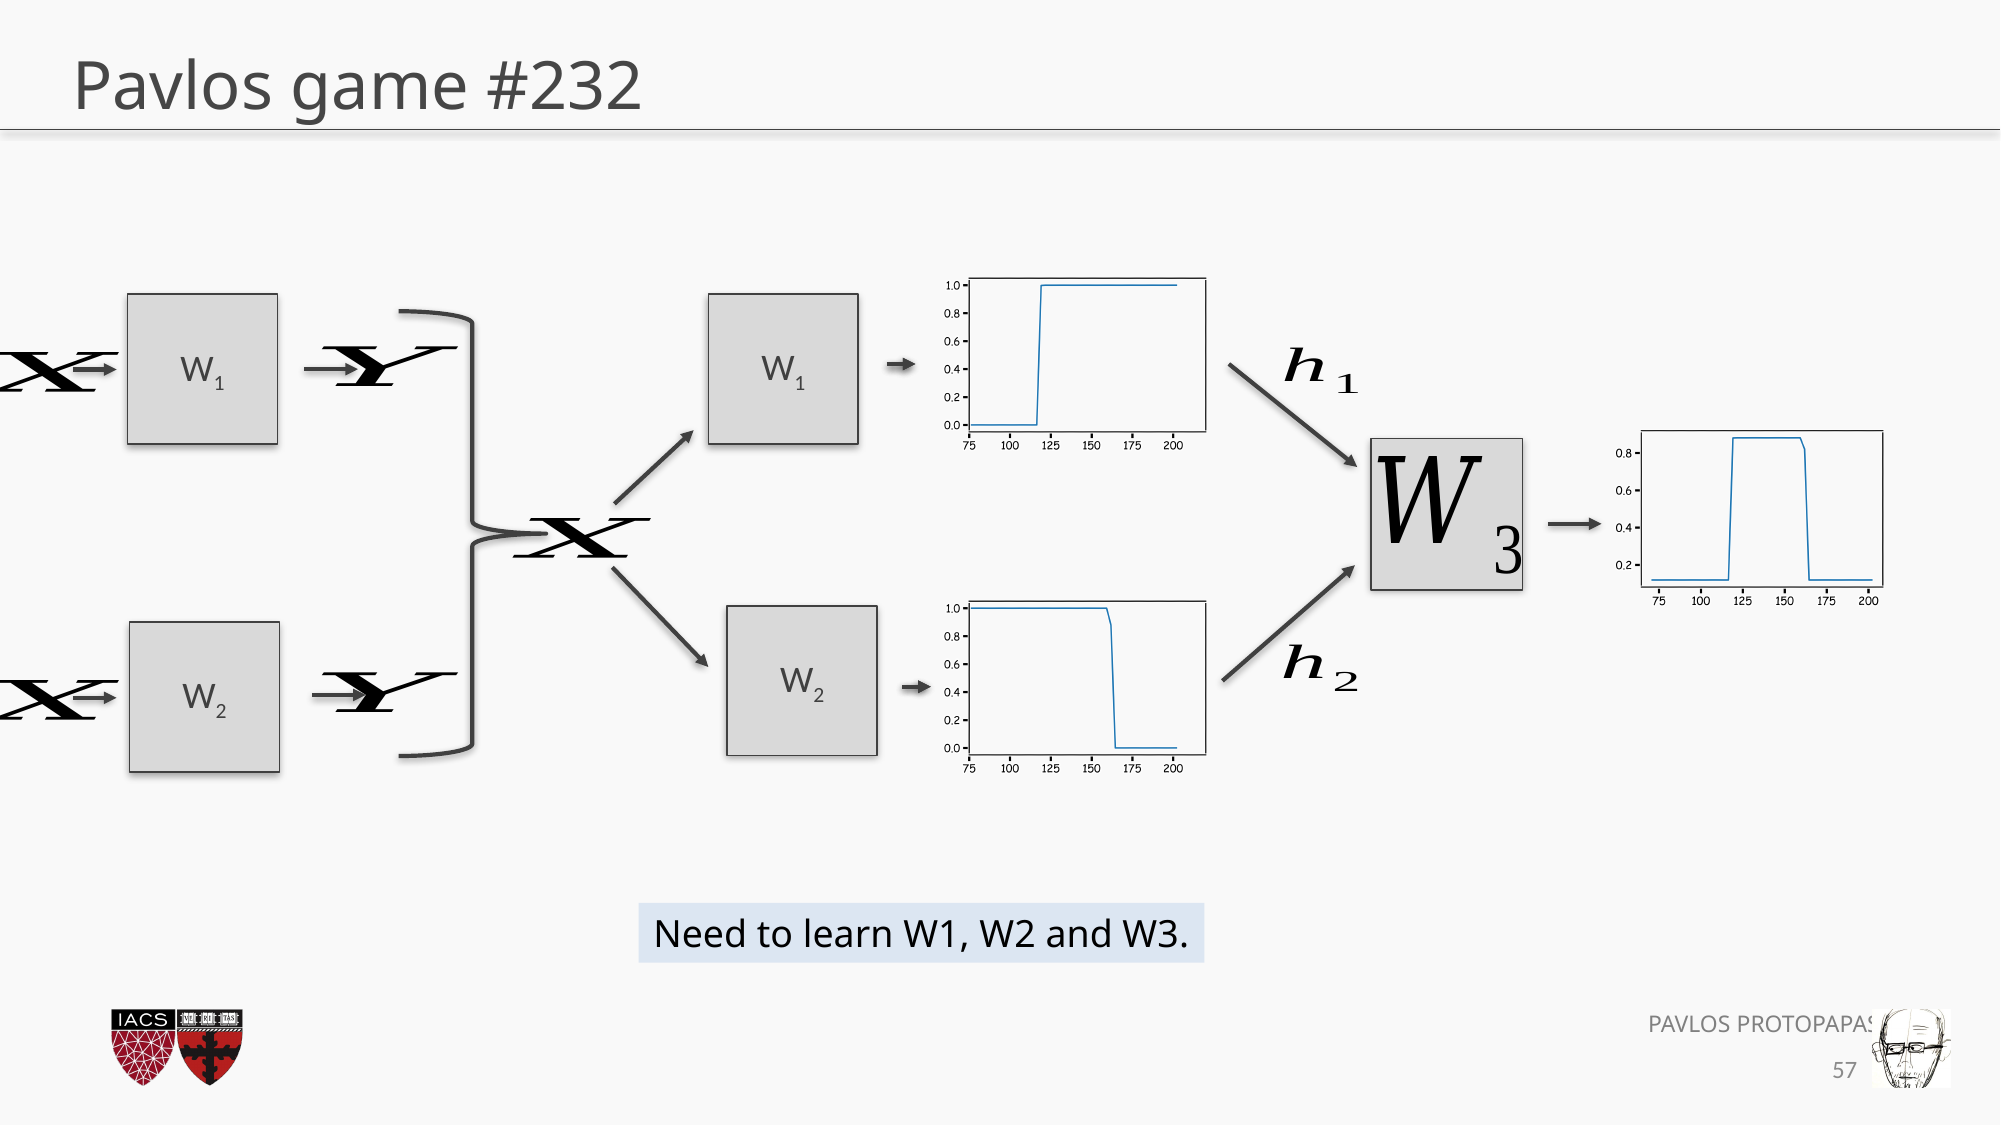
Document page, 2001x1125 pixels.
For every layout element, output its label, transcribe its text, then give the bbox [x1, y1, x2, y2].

text_box Need to learn W1, W2 and W3. [638, 902, 1205, 963]
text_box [1259, 363, 1358, 468]
picture [1586, 402, 1931, 633]
slide_number 57 [1405, 1038, 1873, 1099]
text_box W2 [129, 621, 280, 773]
text_box W1 [127, 293, 278, 445]
picture [109, 1009, 243, 1086]
text_box W2 [726, 605, 878, 756]
text_box W1 [708, 293, 859, 445]
picture [1872, 1009, 1951, 1088]
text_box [886, 251, 1254, 800]
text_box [614, 429, 694, 505]
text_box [1259, 564, 1356, 682]
text_box [398, 309, 549, 759]
title Pavlos game #232 [57, 35, 1943, 162]
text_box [612, 567, 709, 668]
